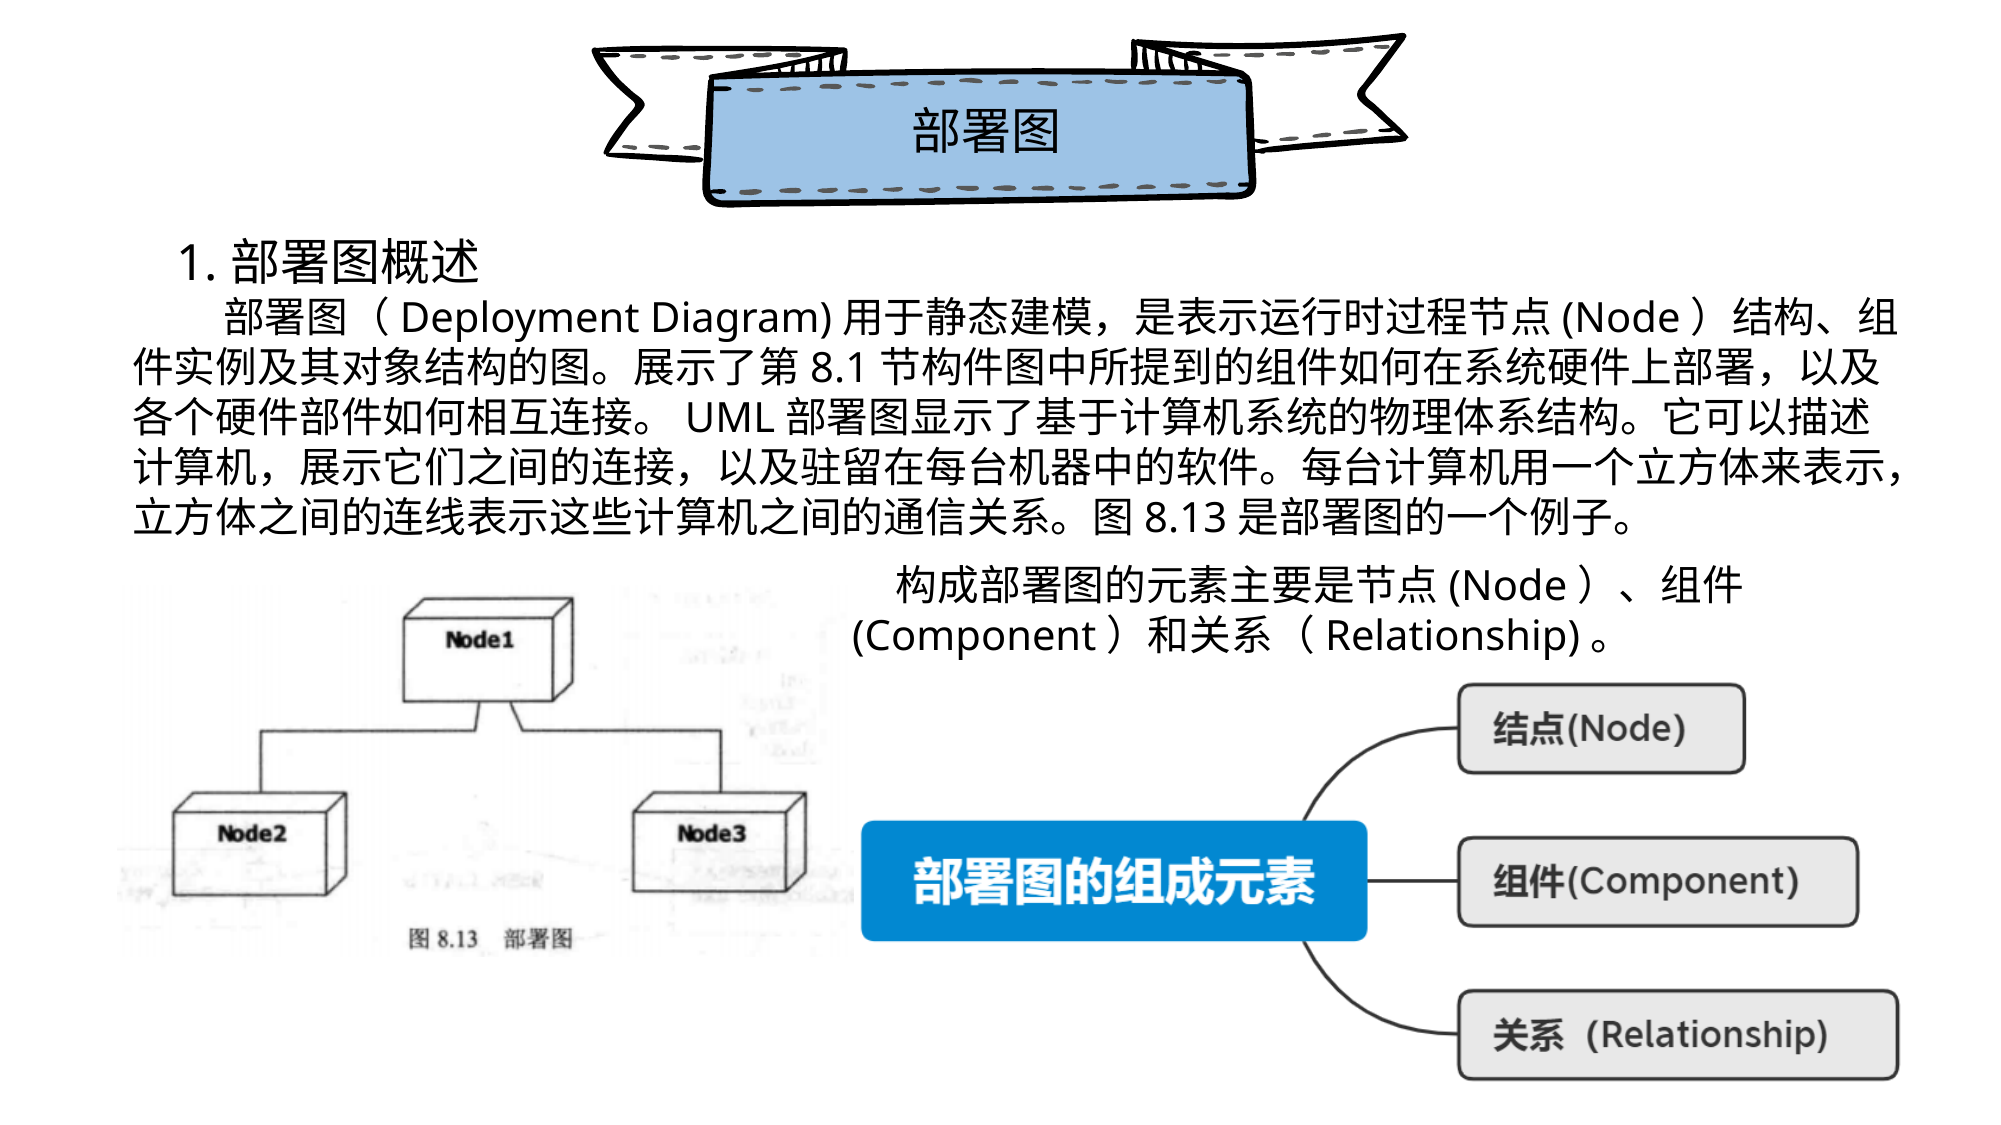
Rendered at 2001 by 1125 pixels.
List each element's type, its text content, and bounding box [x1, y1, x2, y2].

picture [117, 585, 854, 957]
picture [855, 666, 1910, 1102]
text_box 构成部署图的元素主要是节点(Node）、组件(Component）和关系（Relationship)。 [837, 550, 1918, 666]
text_box 1.部署图概述 部署图（Deployment Diagram)用于静态建模，是表示运行时过程节点(Node）结构、组件实例及其对象结构的图。展示了第8.1节构件图中所提到的组件如何在系统硬件上部署，以及各个硬件部件如何相互连接。UML部署图显示了基于计算机系统的物理体系结构。它可以描述计算机，展示它们之间的连接，以及驻留在每台机器中的软件。每台计算机用一个立方体来表示，立方体之间的连线表示这些计算机之间的通信关系。图8.13是部署图的一个例子。 [117, 222, 1918, 548]
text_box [590, 32, 1410, 209]
